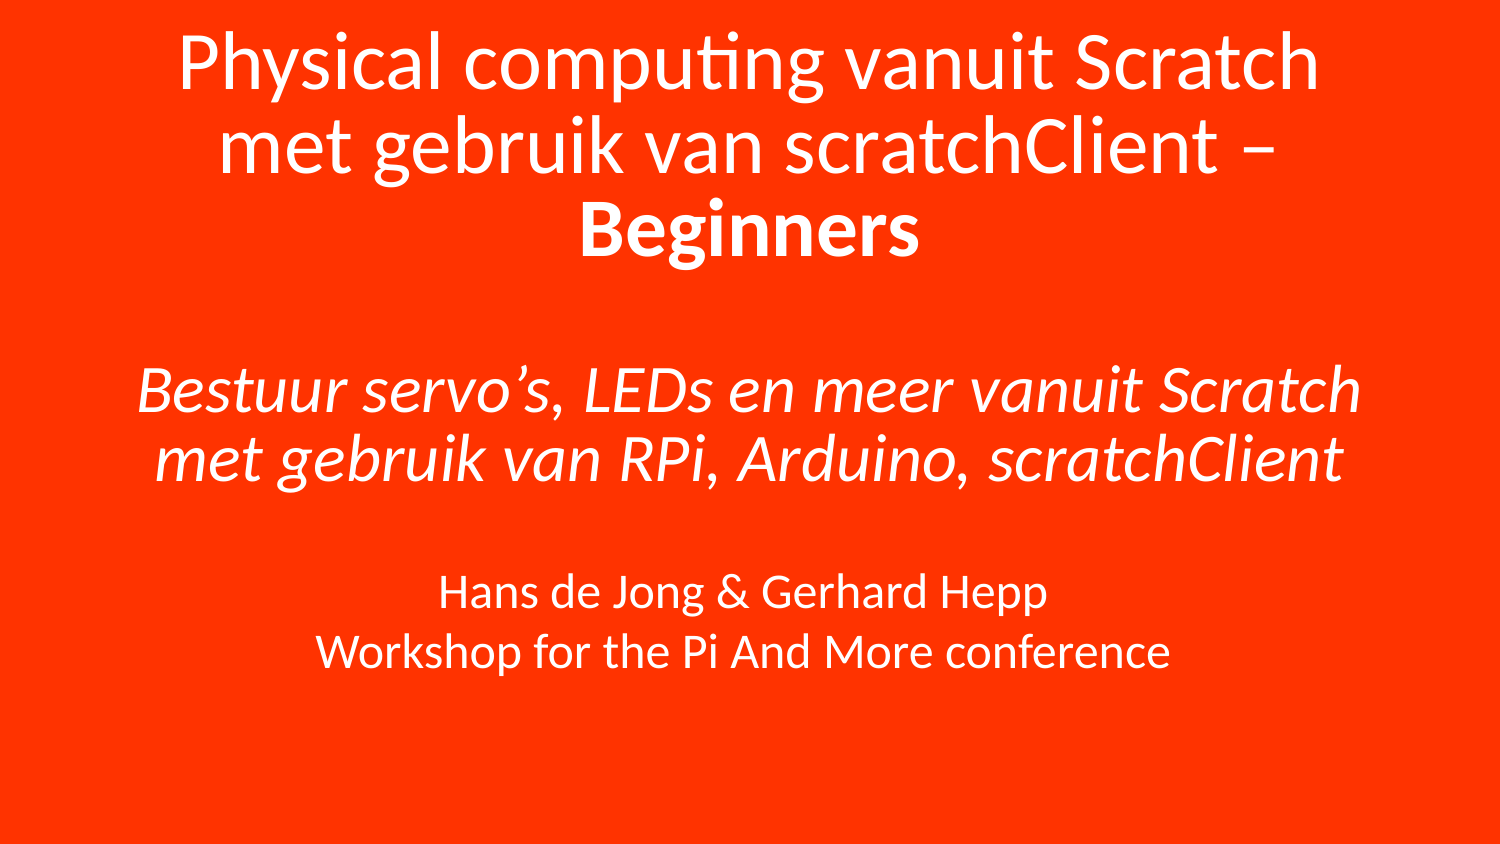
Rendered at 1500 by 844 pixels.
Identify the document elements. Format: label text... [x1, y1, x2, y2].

subtitle Hans de Jong & Gerhard Hepp Workshop for the Pi And More conference [218, 563, 1269, 780]
title Physical computing vanuit Scratch met gebruik van scratchClient – Beginners Bestuur servo’s, LEDs en meer vanuit Scratch met gebruik van RPi, Arduino, scratchClient [112, 8, 1388, 517]
